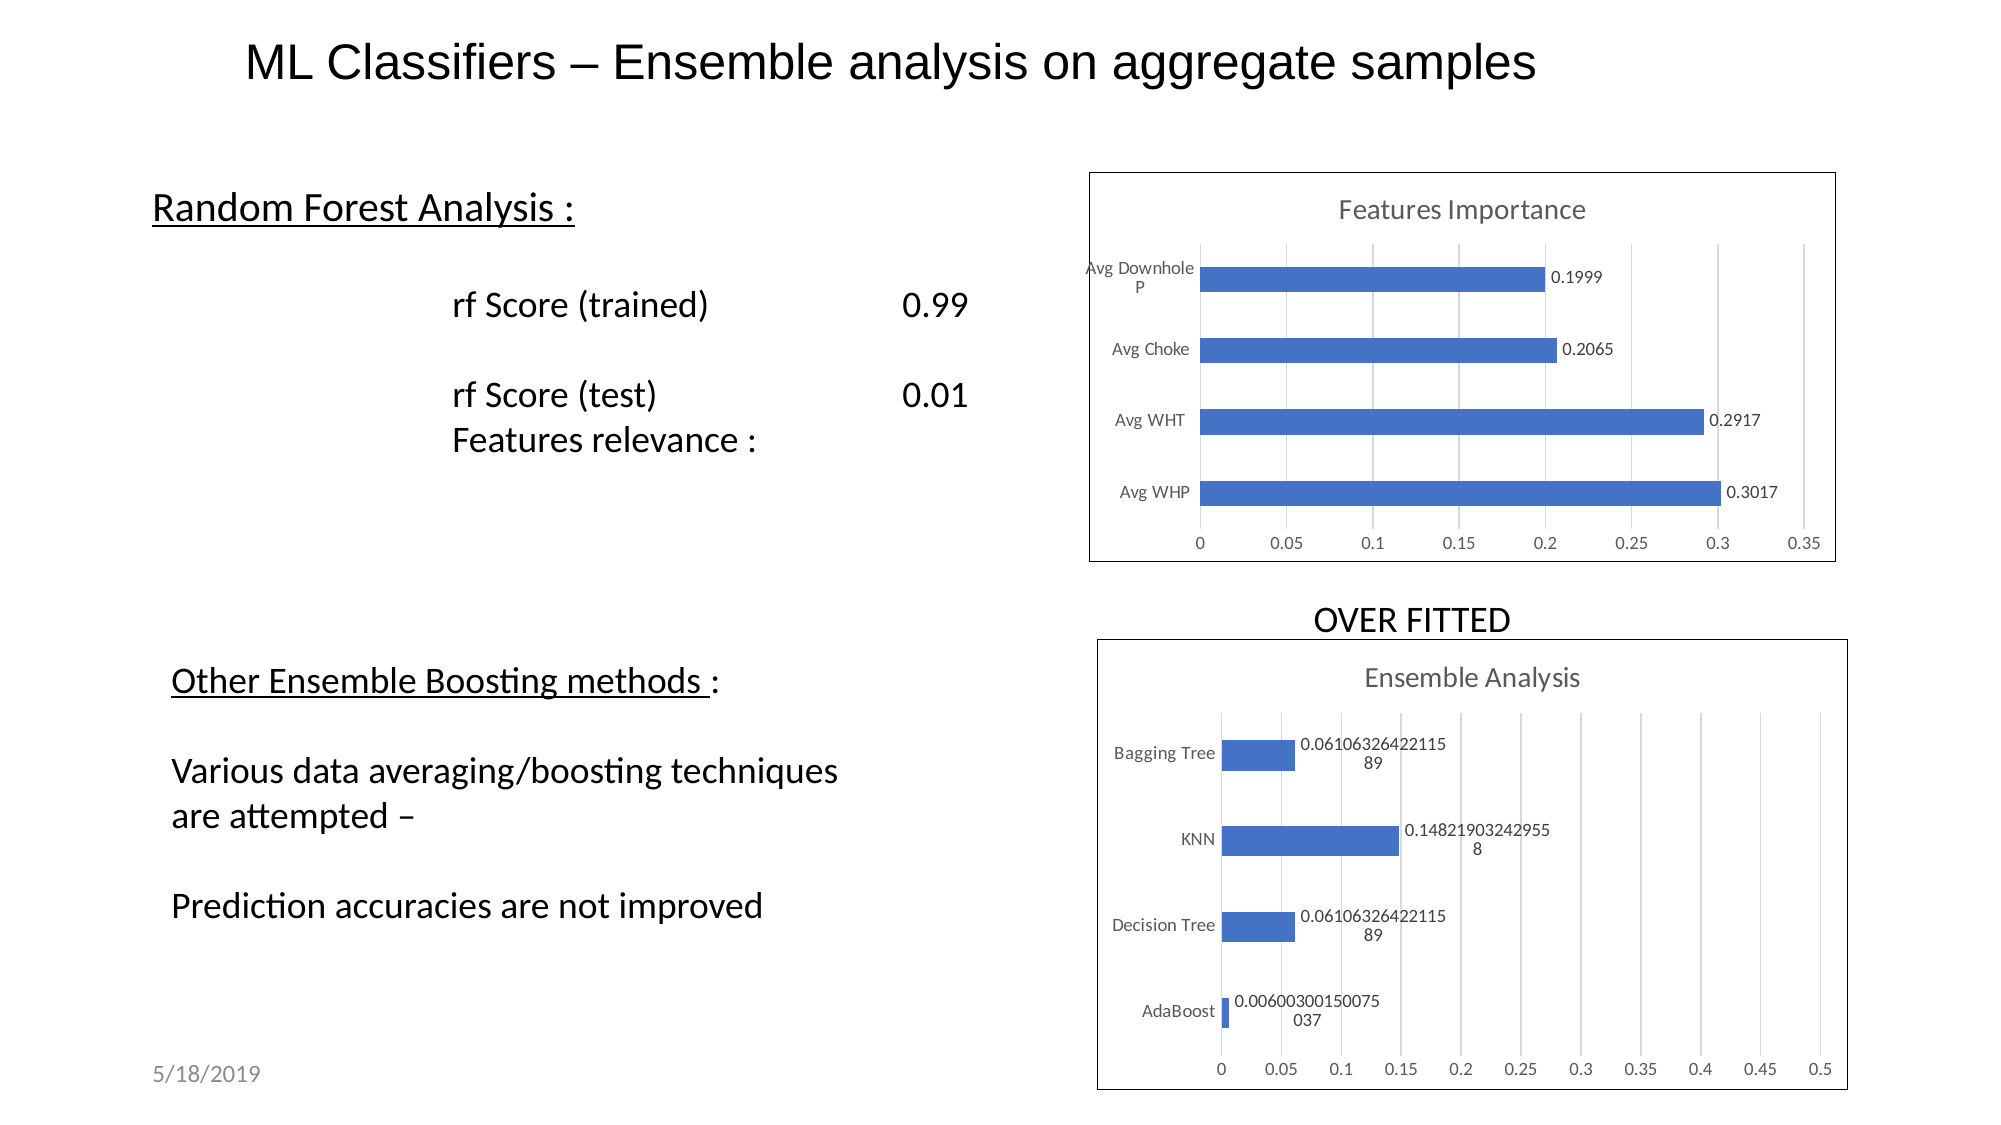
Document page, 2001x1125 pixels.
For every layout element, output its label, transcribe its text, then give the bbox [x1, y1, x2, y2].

text_box ML Classifiers – Ensemble analysis on aggregate samples [230, 22, 1770, 98]
chart [1085, 172, 1836, 562]
text_box OVER FITTED [1298, 588, 1527, 639]
text_box Random Forest Analysis : rf Score (trained) 0.99 rf Score (test) 0.01 Features relevance : [137, 172, 1035, 558]
chart [1097, 639, 1848, 1090]
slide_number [137, 1042, 588, 1103]
text_box Other Ensemble Boosting methods : Various data averaging/boosting techniques are attempted – Prediction accuracies are not improved [156, 648, 863, 979]
